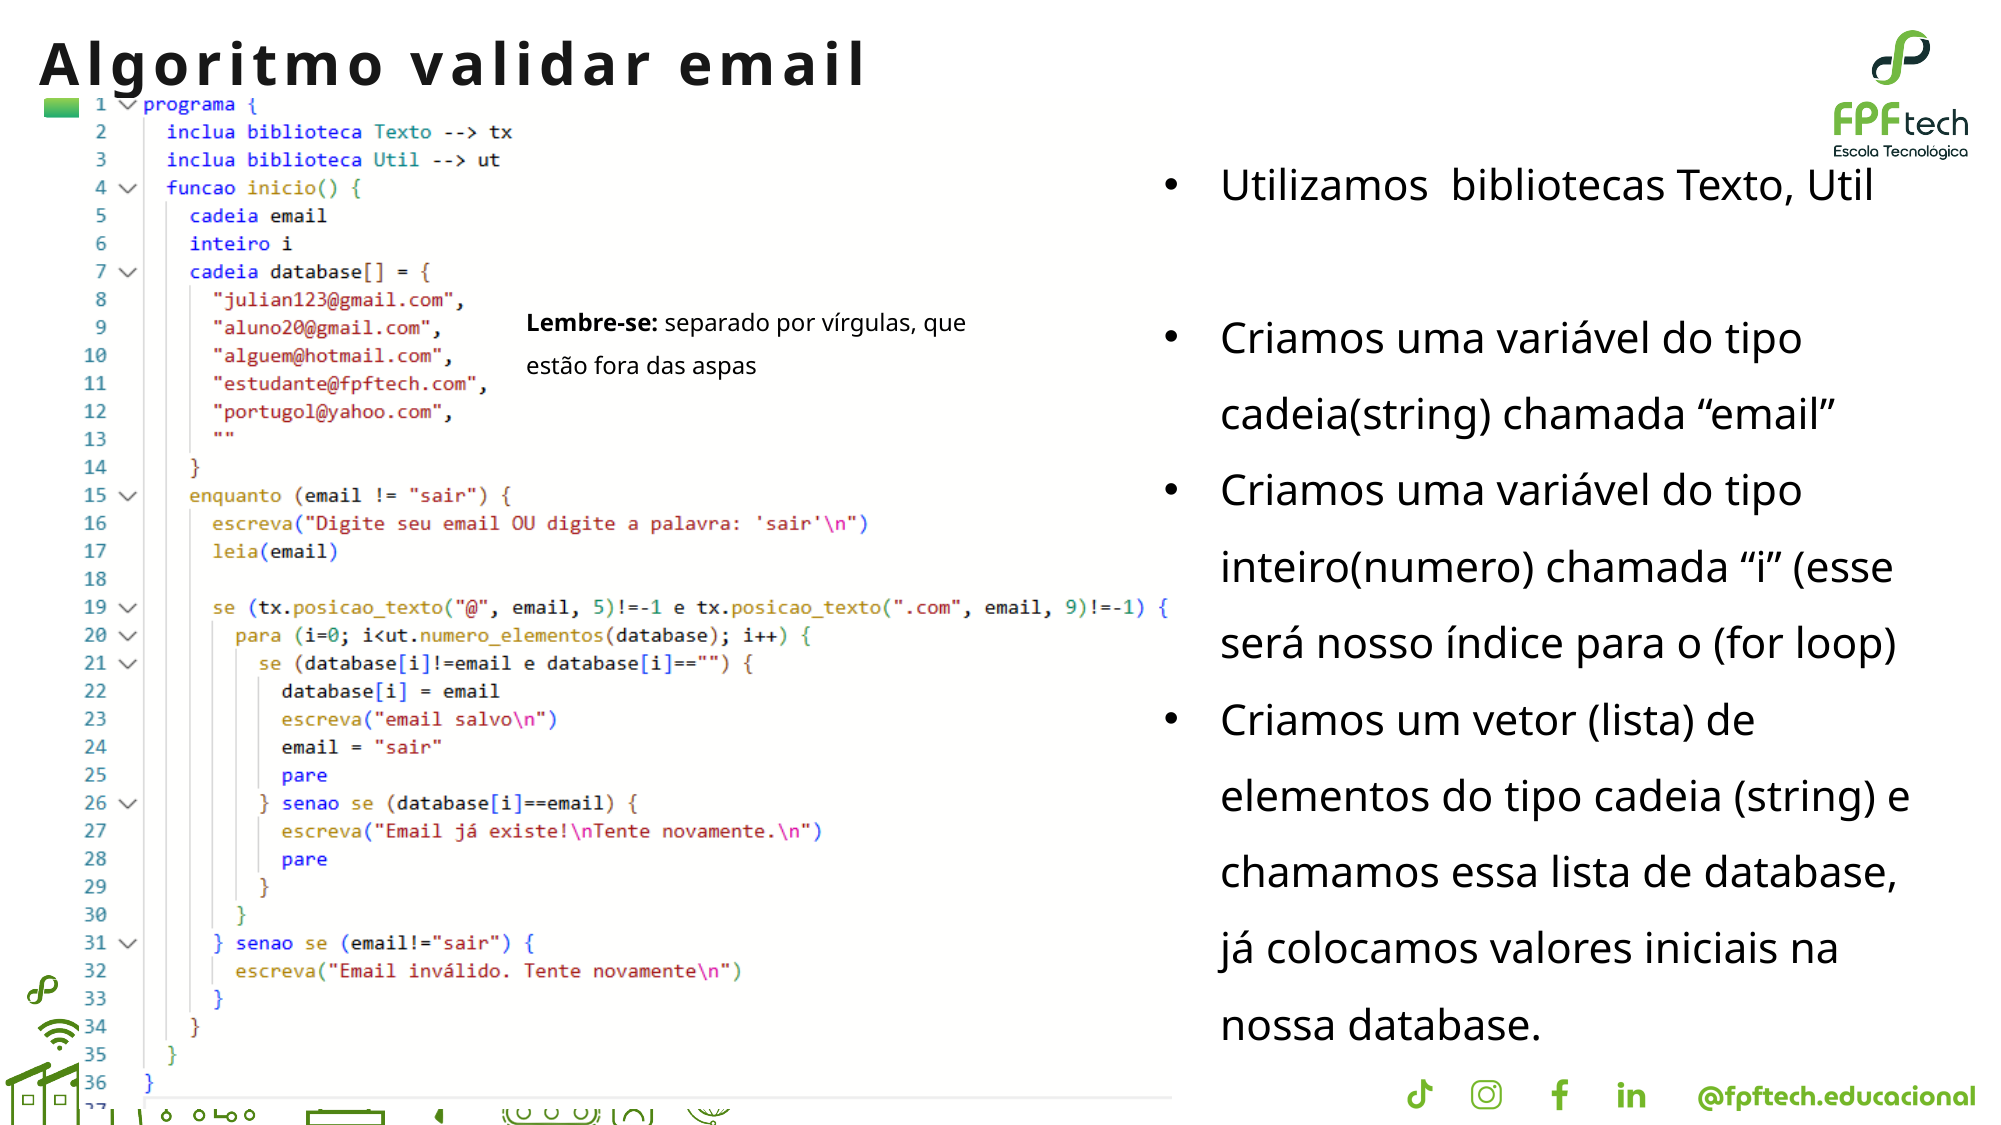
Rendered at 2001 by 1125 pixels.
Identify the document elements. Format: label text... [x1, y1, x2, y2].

picture [1834, 30, 1968, 160]
picture [0, 97, 1173, 1125]
text_box Utilizamos bibliotecas Texto, Util Criamos uma variável do tipo cadeia(string) chamada “email” Criamos uma variável do tipo inteiro(numero) chamada “i” (esse será nosso índice para o (for loop) Criamos um vetor (lista) de elementos do tipo cadeia (string) e chamamos essa lista de database, já colocamos valores iniciais na nossa database. [1173, 117, 1936, 1064]
text_box Algoritmo validar email [24, 16, 1594, 118]
picture [1396, 1063, 1985, 1125]
text_box [42, 96, 232, 119]
